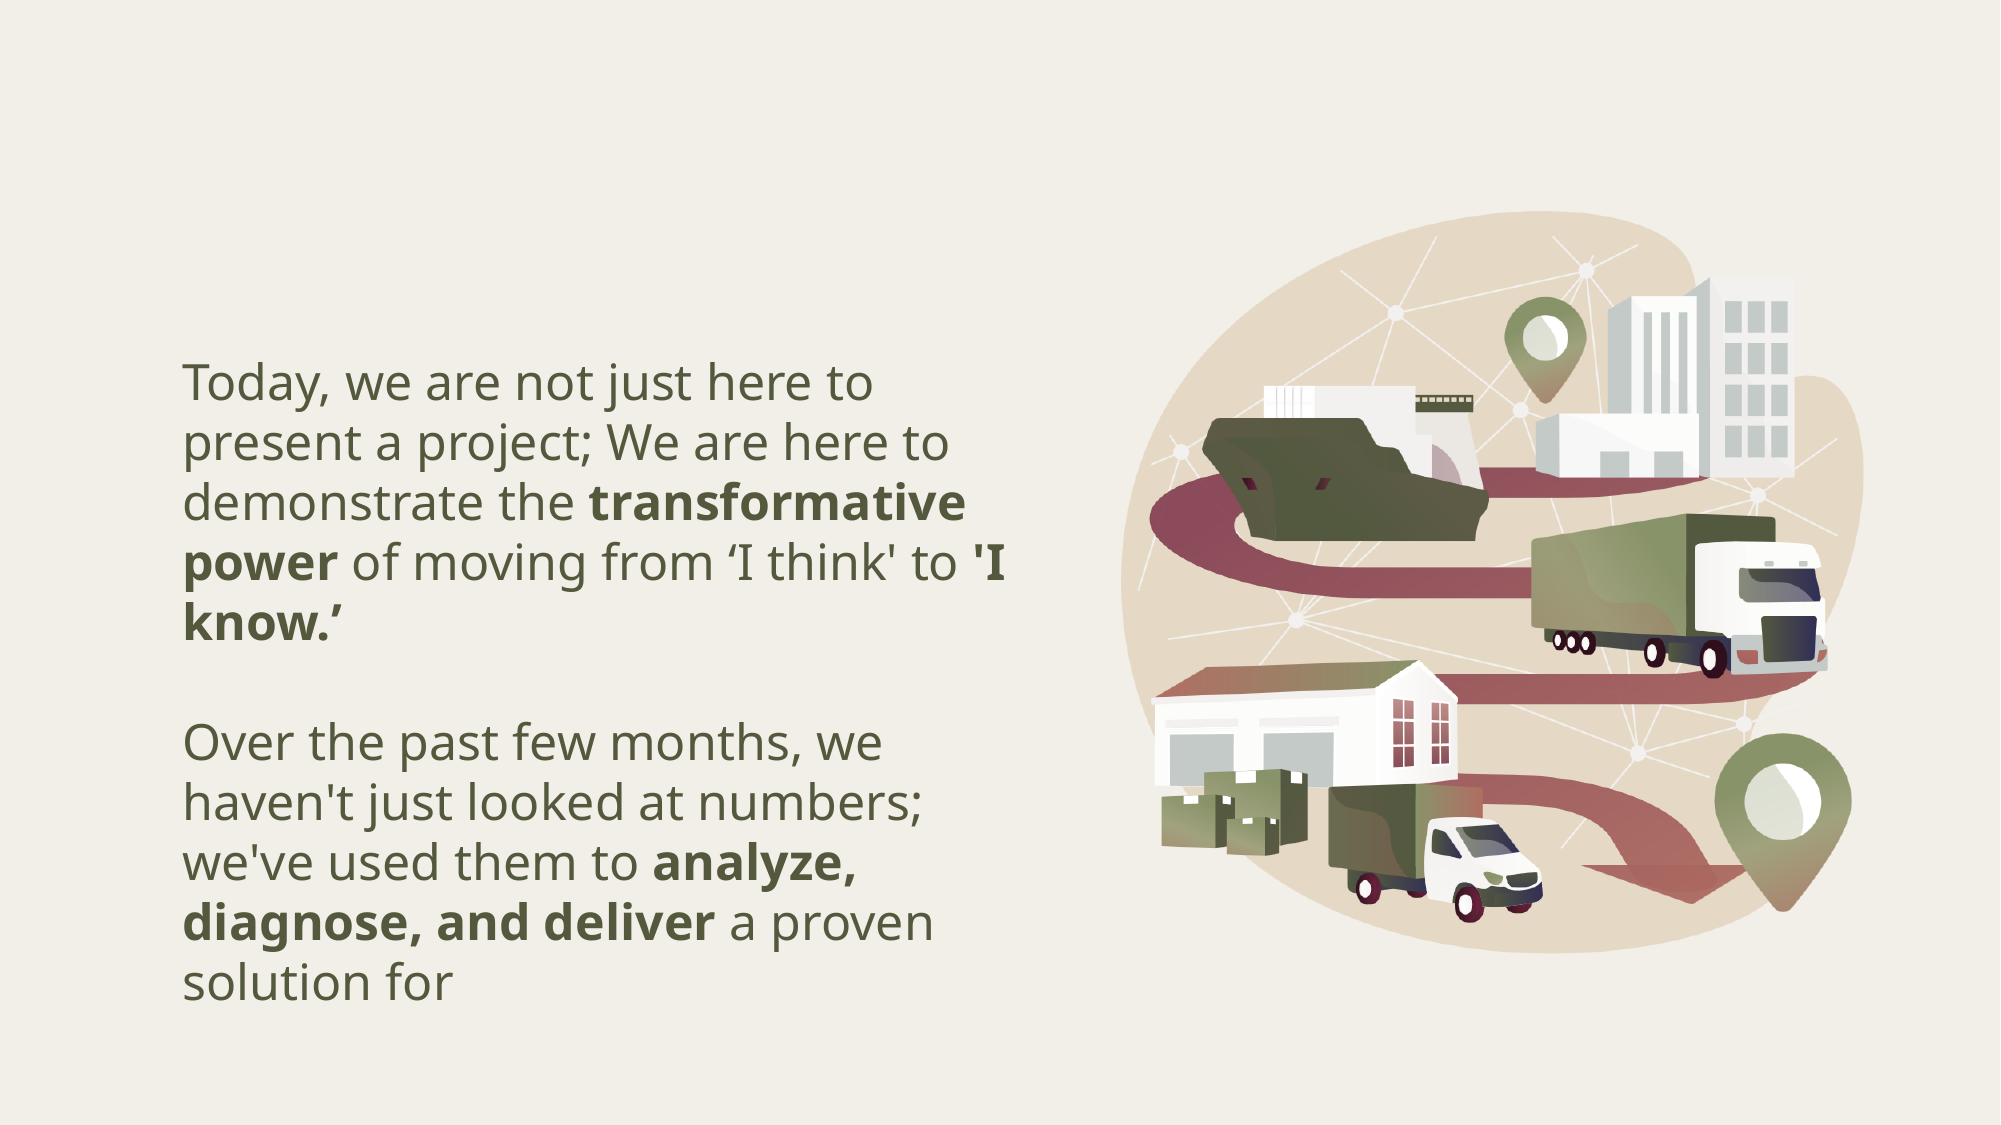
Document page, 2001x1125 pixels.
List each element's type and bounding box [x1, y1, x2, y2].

text_box [0, 0, 2000, 1125]
